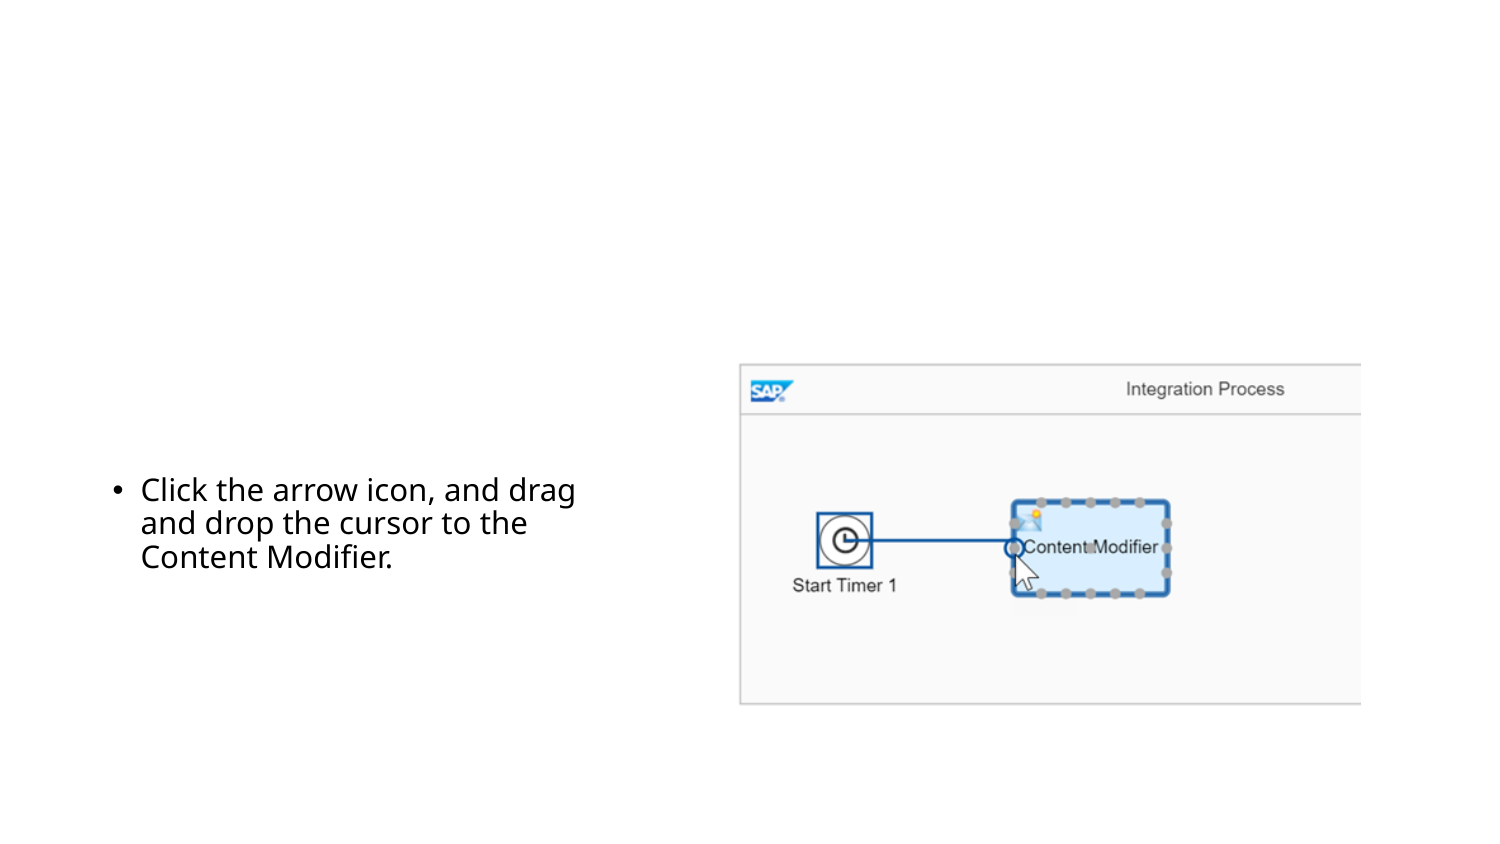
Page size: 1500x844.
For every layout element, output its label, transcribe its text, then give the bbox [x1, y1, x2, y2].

picture [727, 351, 1361, 717]
list Click the arrow icon, and drag and drop the cursor to the Content Modifier. [97, 319, 655, 768]
